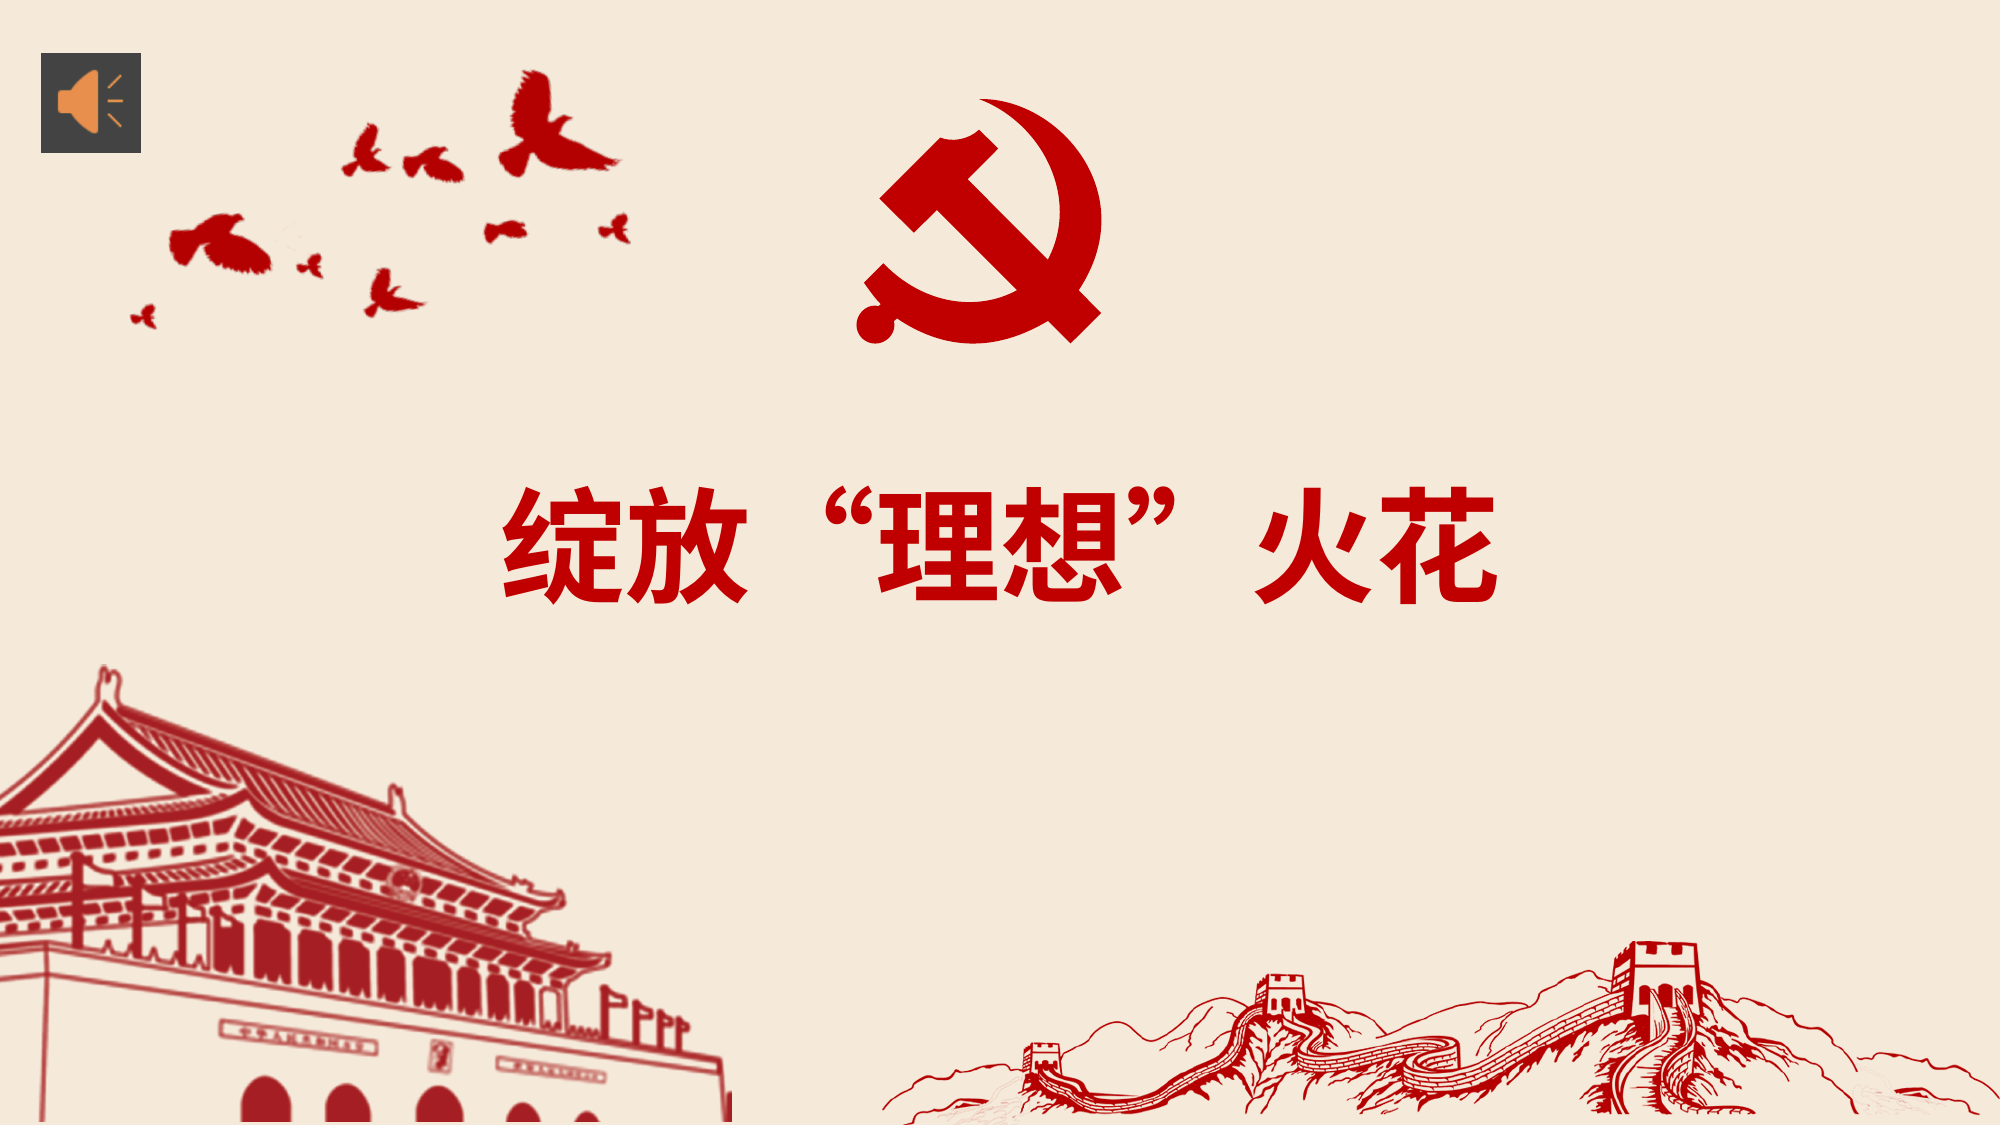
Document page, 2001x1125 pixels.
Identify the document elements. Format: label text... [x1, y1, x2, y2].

picture [40, 51, 644, 366]
picture [882, 940, 2000, 1125]
text_box [856, 99, 1102, 344]
text_box 绽放“理想”火花 [485, 461, 1515, 627]
picture [0, 663, 733, 1123]
